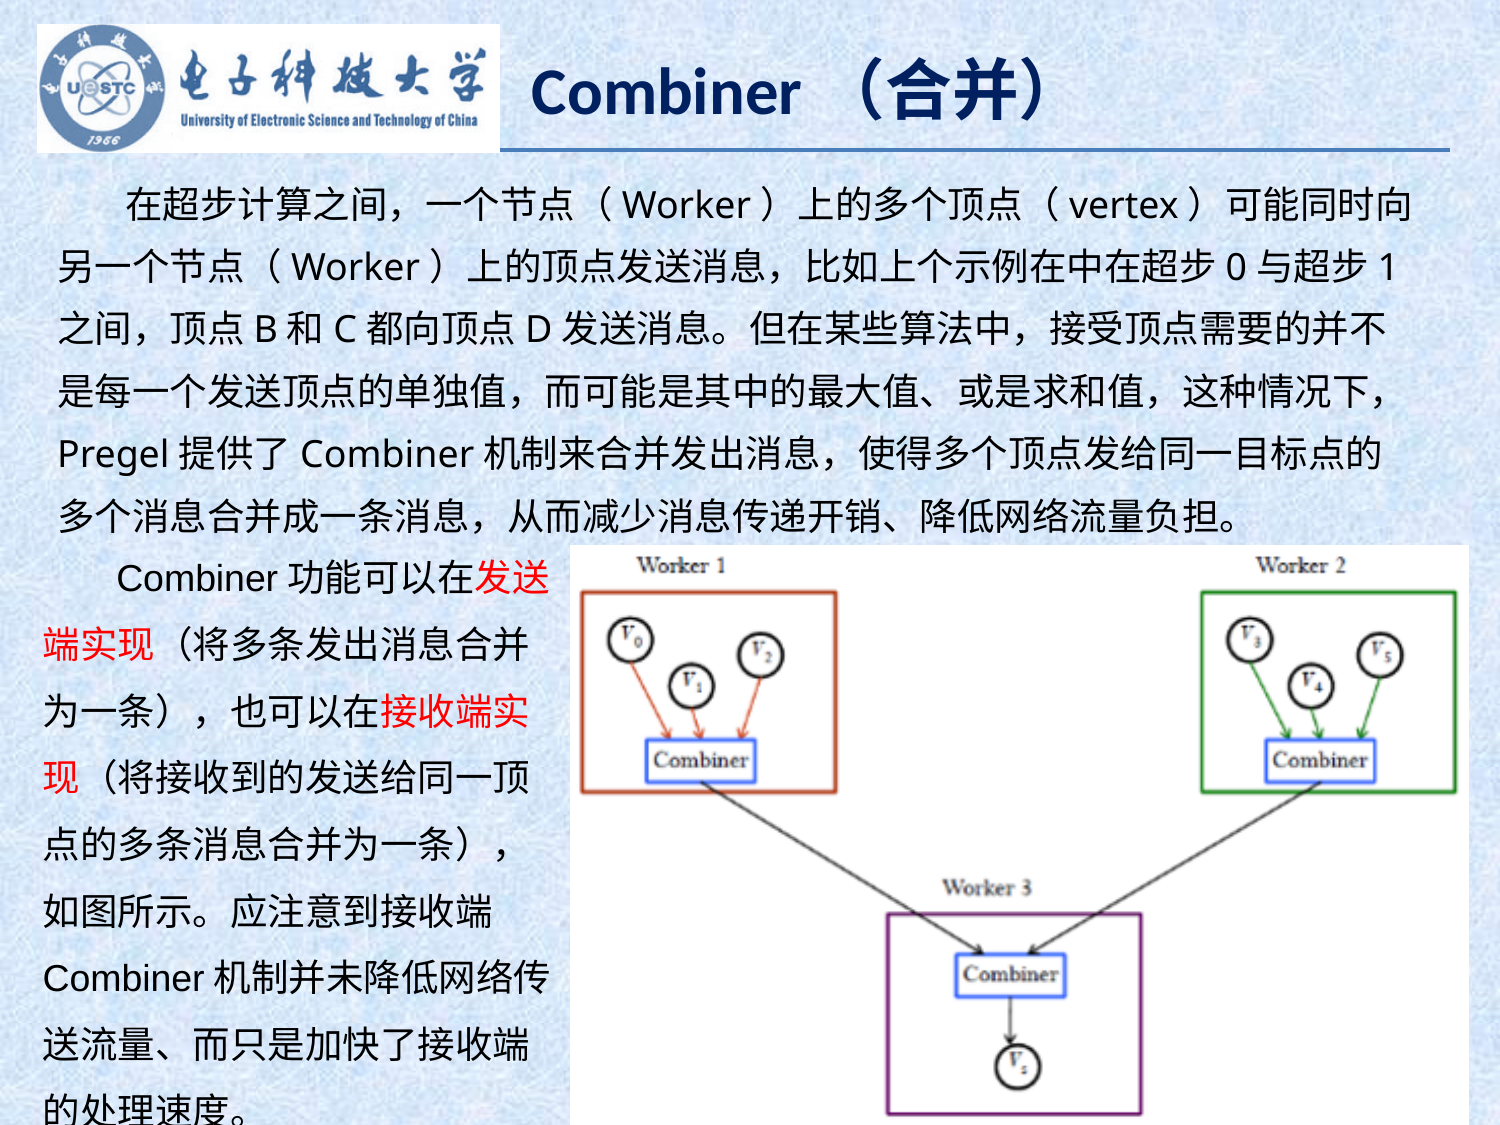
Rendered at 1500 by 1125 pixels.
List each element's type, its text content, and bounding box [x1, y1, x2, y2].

picture [0, 0, 1500, 1125]
text_box 在超步计算之间，一个节点（Worker）上的多个顶点（vertex）可能同时向另一个节点（Worker）上的顶点发送消息，比如上个示例在中在超步0与超步1之间，顶点B和C都向顶点D发送消息。但在某些算法中，接受顶点需要的并不是每一个发送顶点的单独值，而可能是其中的最大值、或是求和值，这种情况下，Pregel提供了Combiner机制来合并发出消息，使得多个顶点发给同一目标点的多个消息合并成一条消息，从而减少消息传递开销、降低网络流量负担。 [42, 159, 1430, 543]
text_box Combiner（合并） [517, 40, 1430, 136]
text_box Combiner功能可以在发送端实现（将多条发出消息合并为一条），也可以在接收端实现（将接收到的发送给同一顶点的多条消息合并为一条），如图所示。应注意到接收端Combiner机制并未降低网络传送流量、而只是加快了接收端的处理速度。 [27, 525, 575, 1125]
